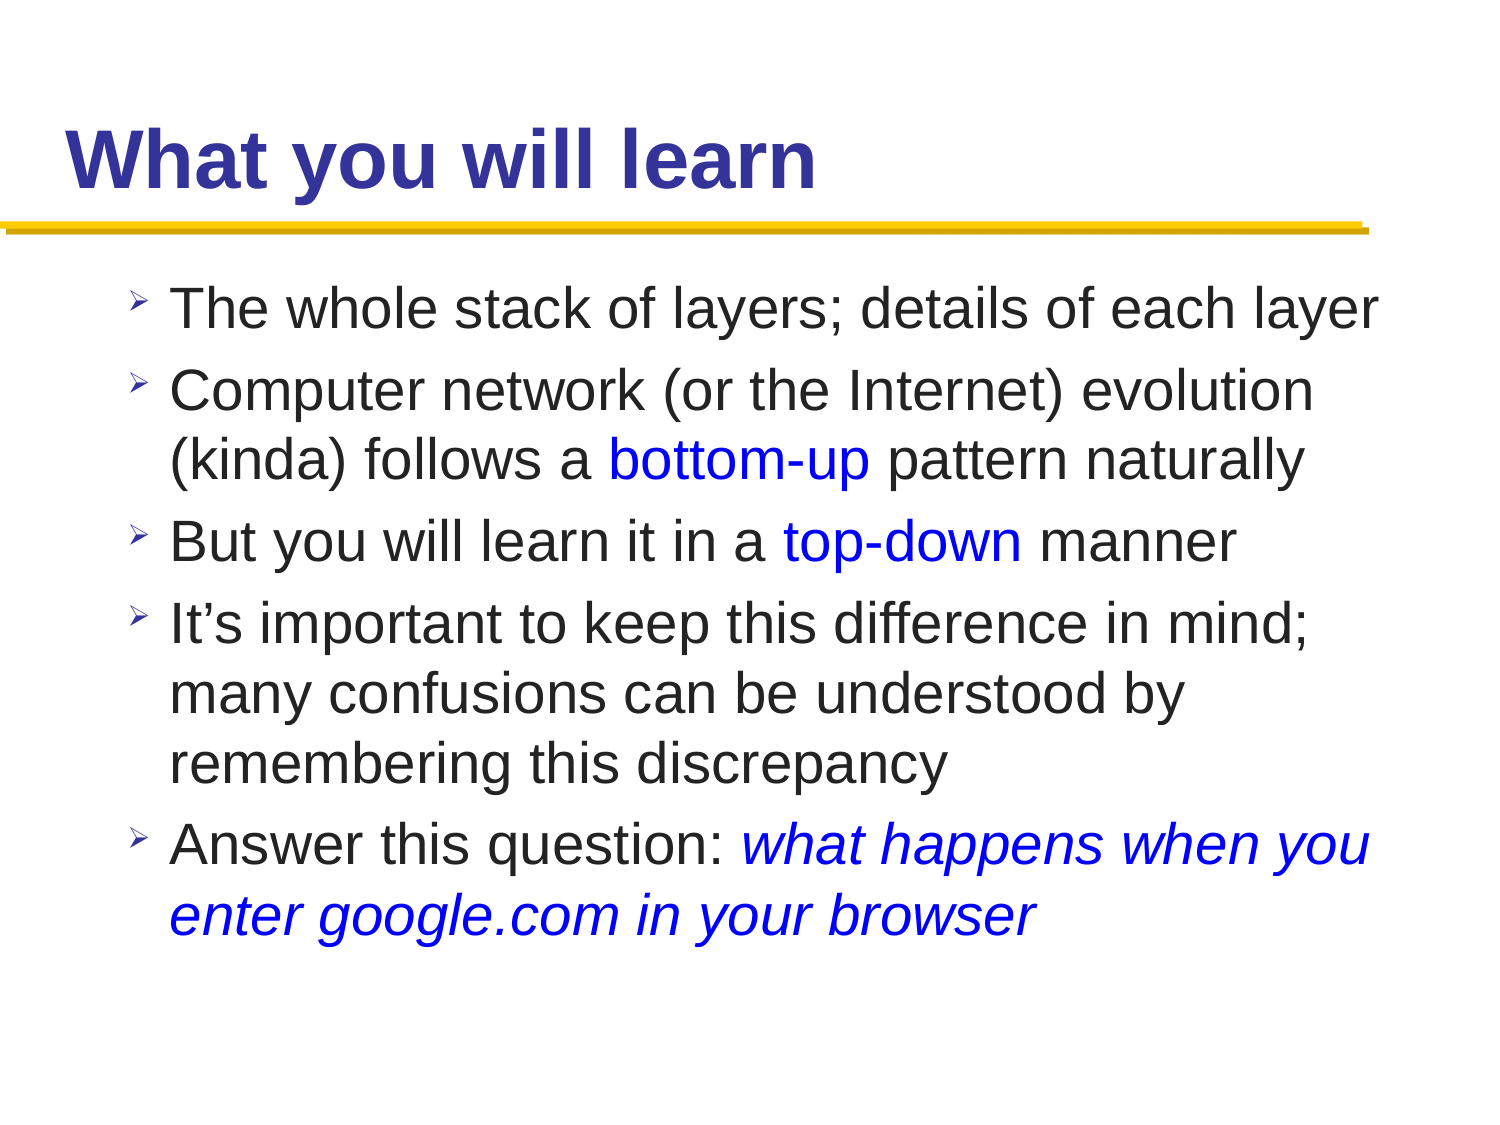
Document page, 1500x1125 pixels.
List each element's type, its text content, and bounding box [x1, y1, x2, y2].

title What you will learn [49, 24, 1451, 213]
list The whole stack of layers; details of each layer Computer network (or the Internet) evolution (kinda) follows a bottom-up pattern naturally But you will learn it in a top-down manner It’s important to keep this difference in mind; many confusions can be understood by remembering this discrepancy Answer this question: what happens when you enter google.com in your browser [112, 262, 1413, 988]
